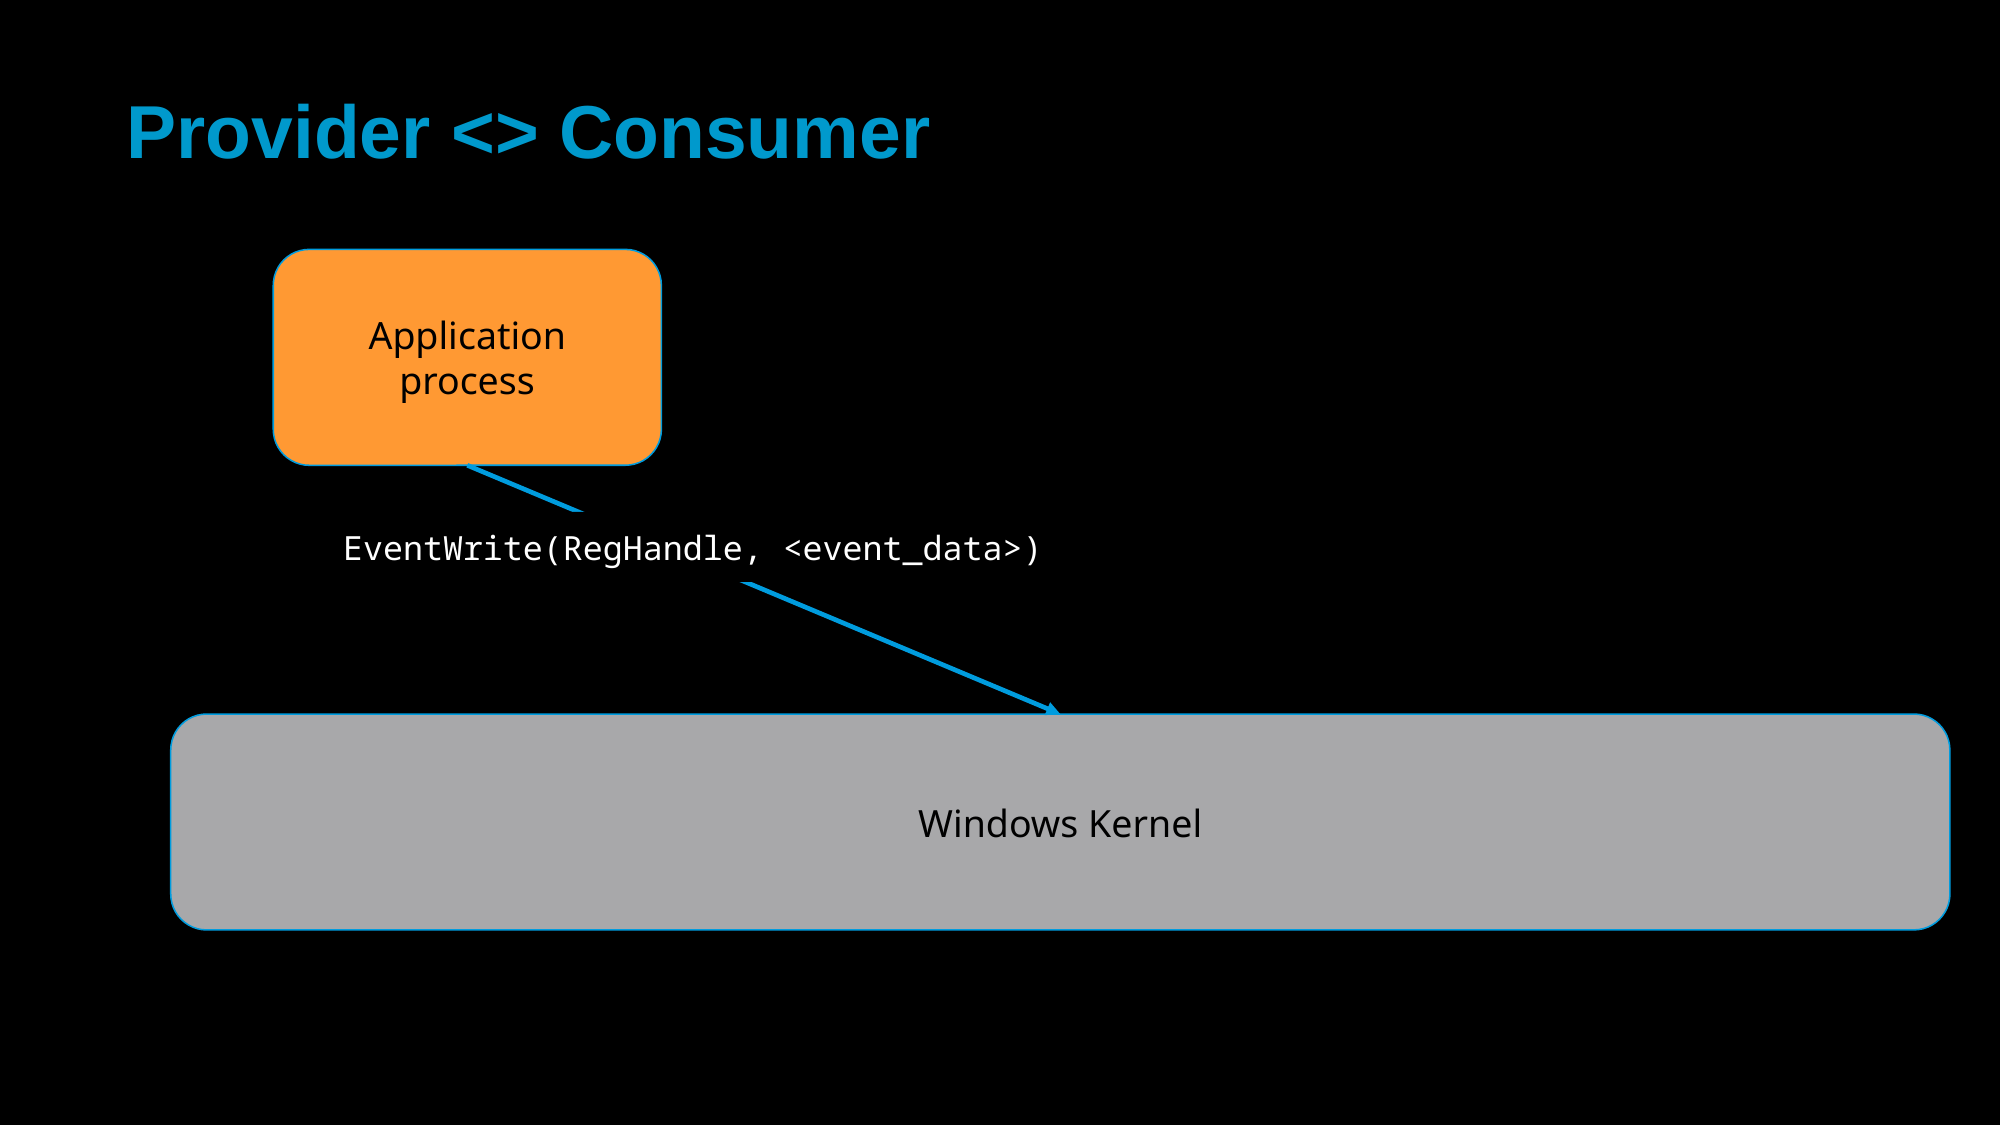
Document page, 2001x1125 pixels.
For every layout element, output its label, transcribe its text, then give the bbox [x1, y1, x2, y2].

text_box Application process [273, 249, 662, 466]
text_box Windows Kernel [170, 714, 1950, 930]
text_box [467, 465, 1061, 715]
text_box EventWrite(RegHandle, <event_data>) [325, 511, 461, 582]
title Provider <> Consumer [111, 91, 1938, 167]
